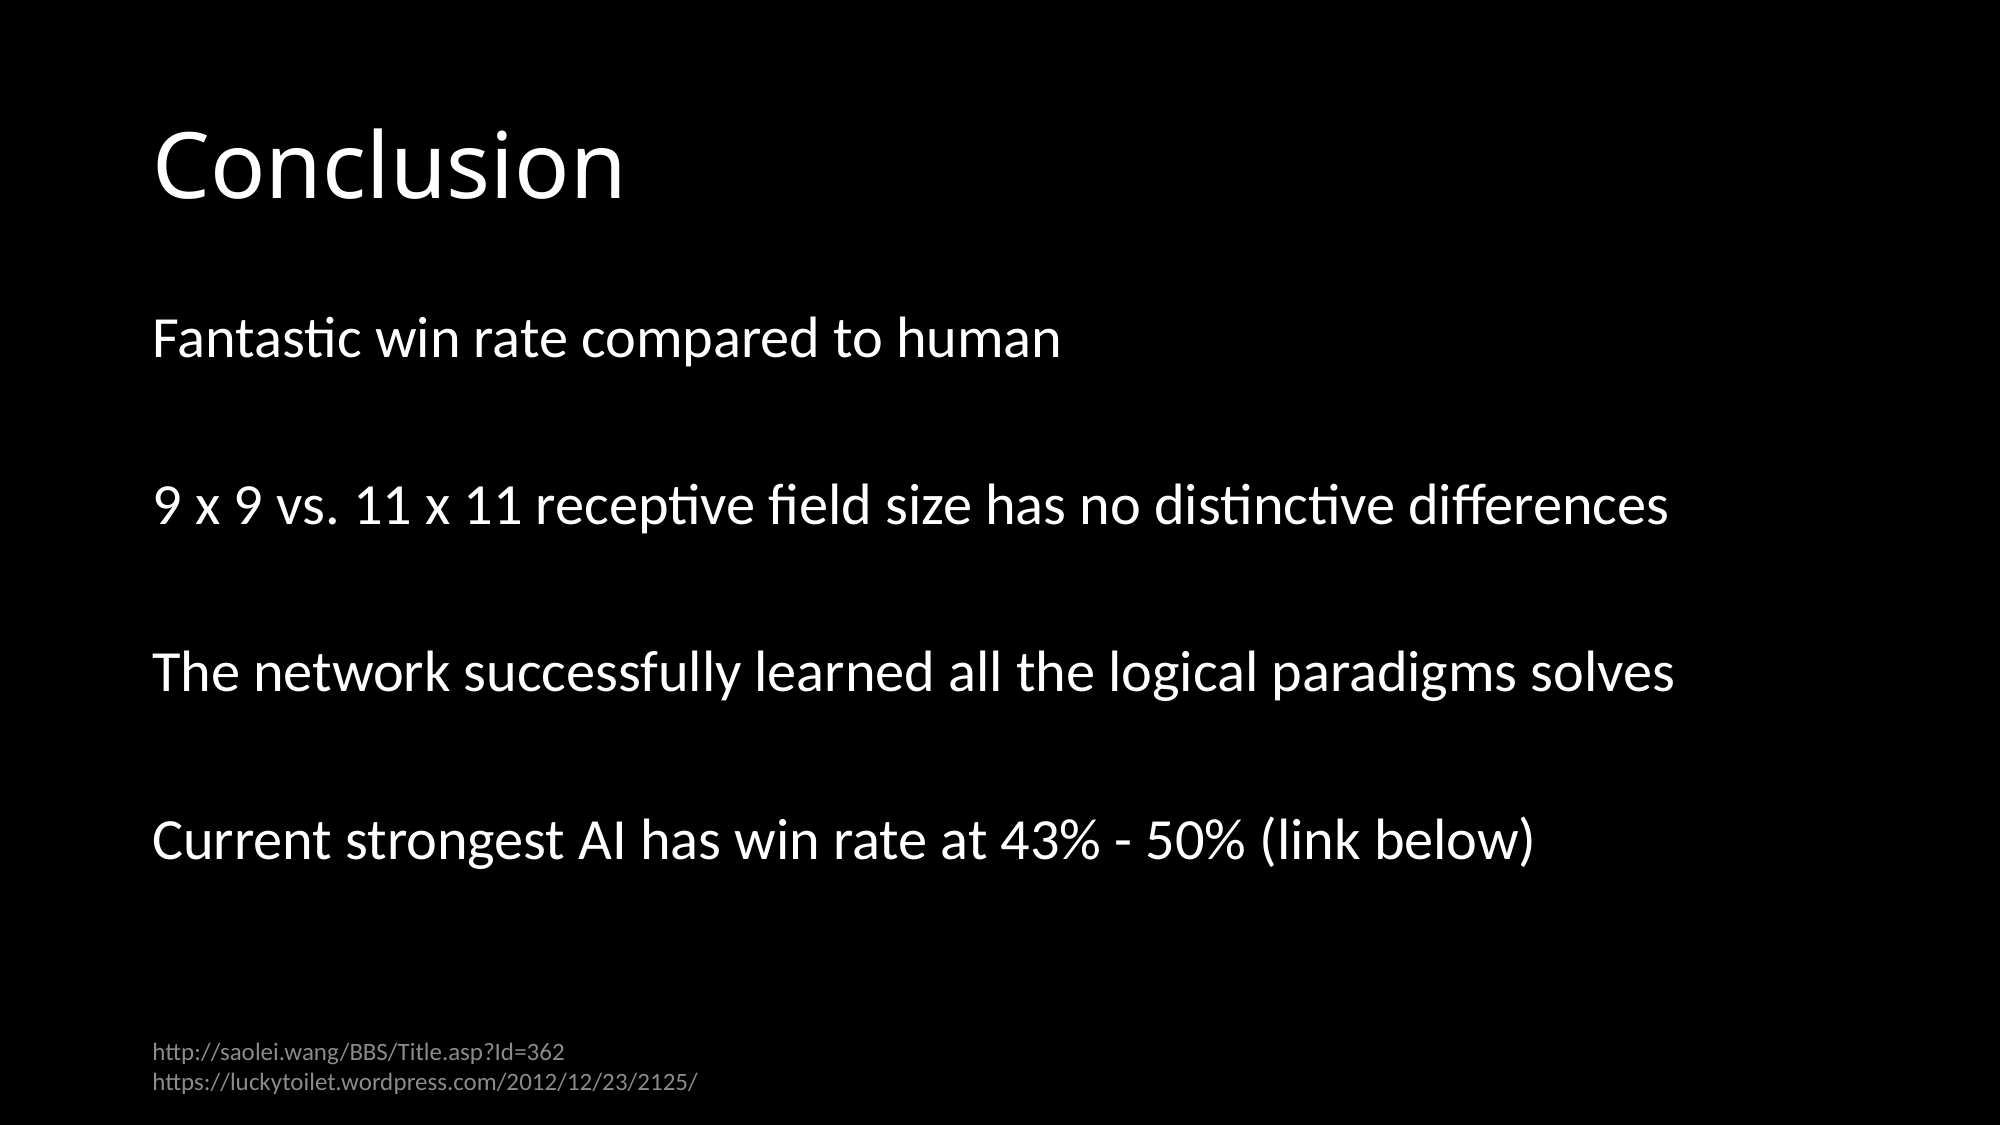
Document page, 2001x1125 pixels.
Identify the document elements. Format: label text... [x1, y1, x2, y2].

list Fantastic win rate compared to human 9 x 9 vs. 11 x 11 receptive field size has no distinctive differences The network successfully learned all the logical paradigms solves Current strongest AI has win rate at 43% - 50% (link below) [137, 299, 1863, 1014]
footer http://saolei.wang/BBS/Title.asp?Id=362 https://luckytoilet.wordpress.com/2012/12/23/2125/ [137, 1035, 813, 1096]
title Conclusion [137, 59, 1863, 278]
